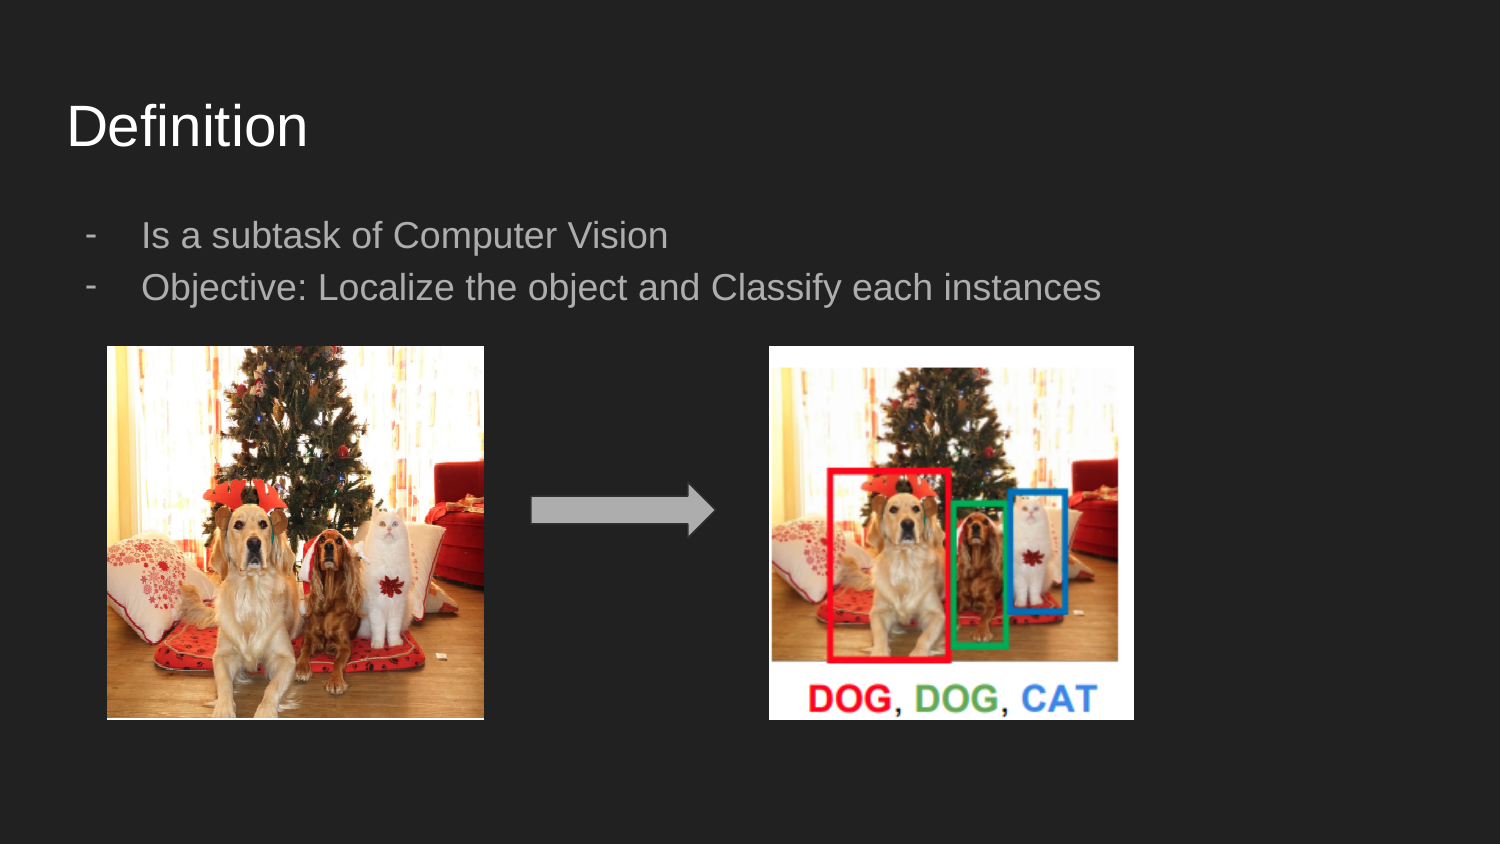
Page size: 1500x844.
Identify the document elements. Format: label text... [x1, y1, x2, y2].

list Is a subtask of Computer Vision Objective: Localize the object and Classify each instances [51, 189, 1319, 750]
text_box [106, 346, 1135, 721]
title Definition [51, 72, 1449, 167]
